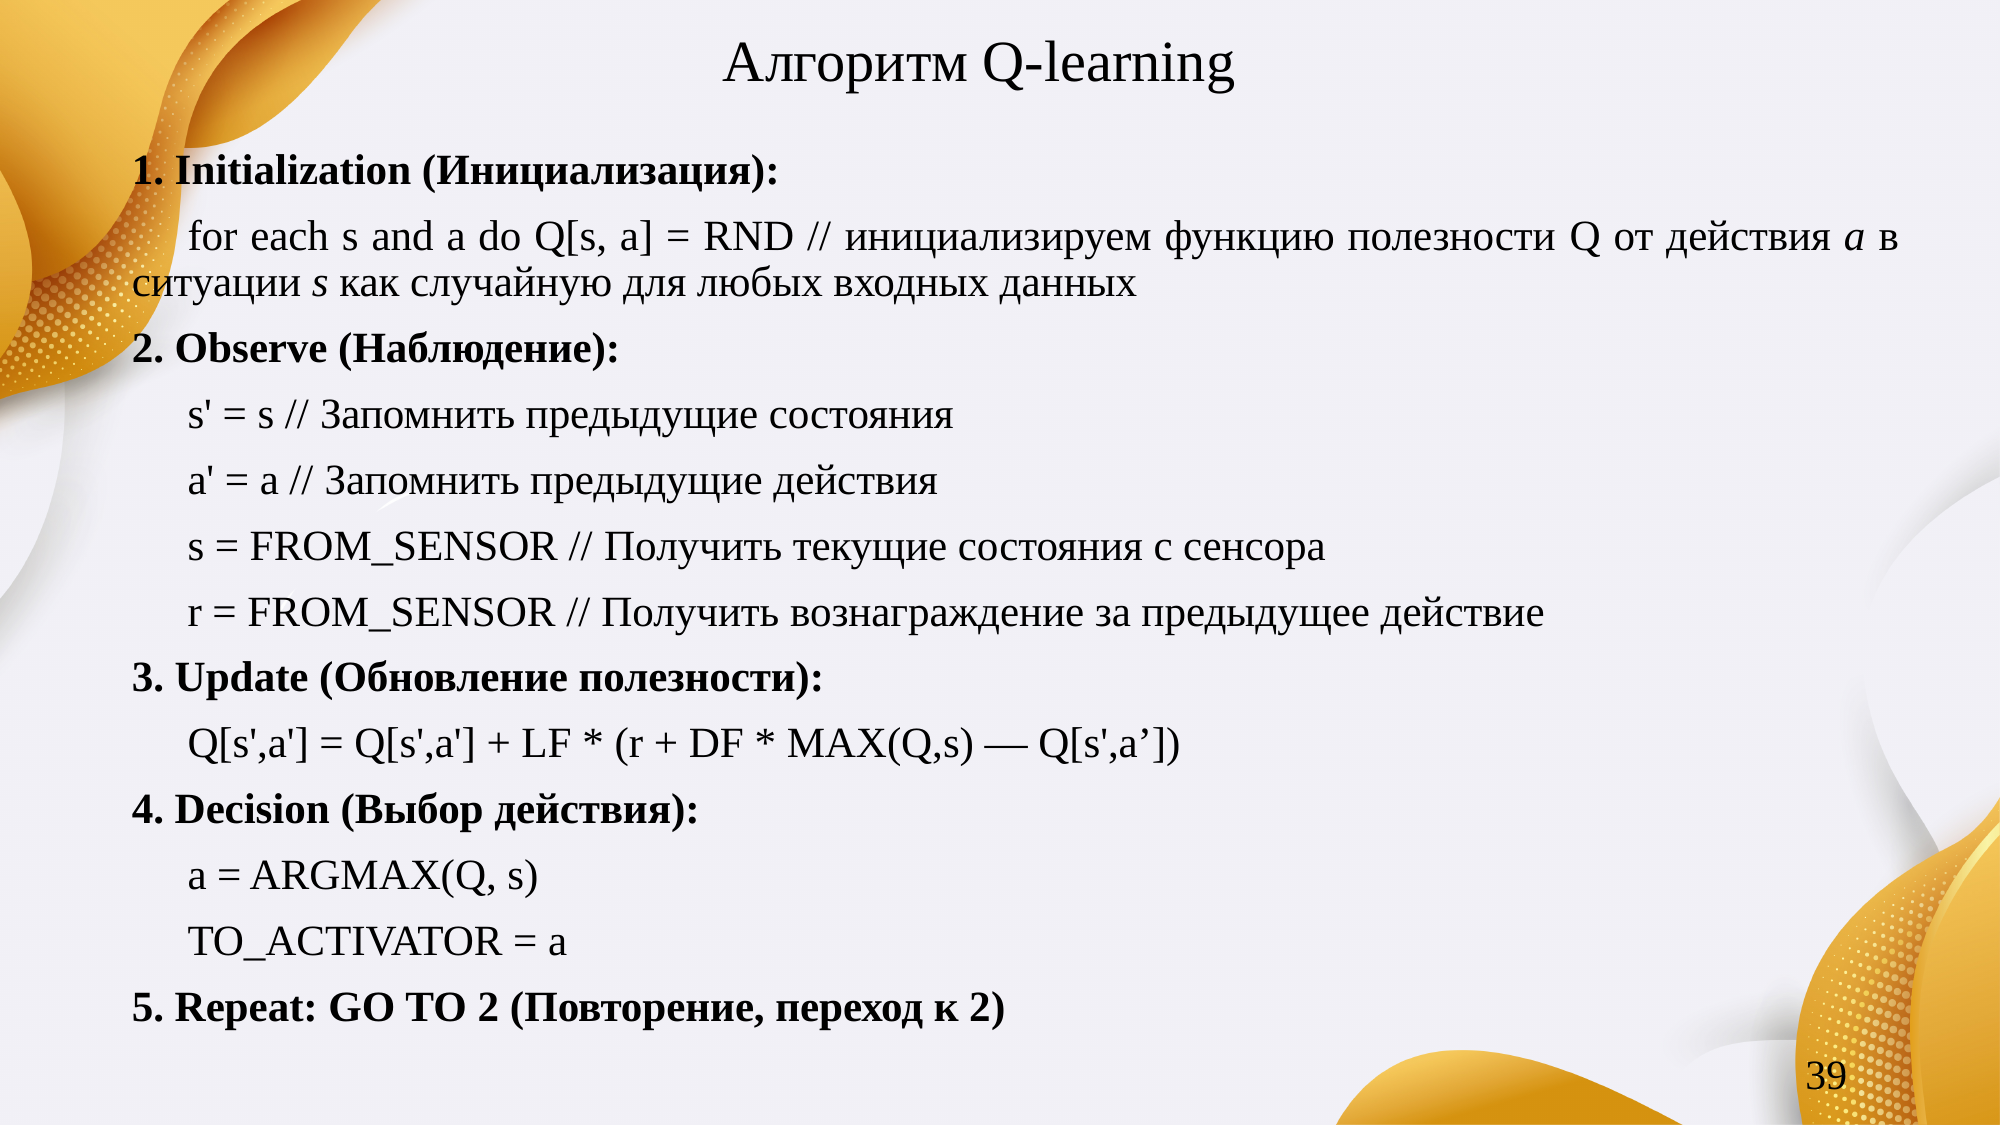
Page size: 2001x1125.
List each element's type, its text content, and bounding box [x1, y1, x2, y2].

list 1. Initialization (Инициализация): for each s and a do Q[s, a] = RND // инициализируем функцию полезности Q от действия а в ситуации s как случайную для любых входных данных 2. Observe (Наблюдение): s' = s // Запомнить предыдущие состояния a' = a // Запомнить предыдущие действия s = FROM_SENSOR // Получить текущие состояния с сенсора r = FROM_SENSOR // Получить вознаграждение за предыдущее действие 3. Update (Обновление полезности): Q[s',a'] = Q[s',a'] + LF * (r + DF * MAX(Q,s) — Q[s',a’]) 4. Decision (Выбор действия): a = ARGMAX(Q, s) TO_ACTIVATOR = a 5. Repeat: GO TO 2 (Повторение, переход к 2) [116, 139, 1914, 1043]
title Aлгоритм Q-learning [116, 13, 1842, 112]
picture [0, 0, 2000, 1125]
slide_number 39 [1412, 1042, 1863, 1103]
